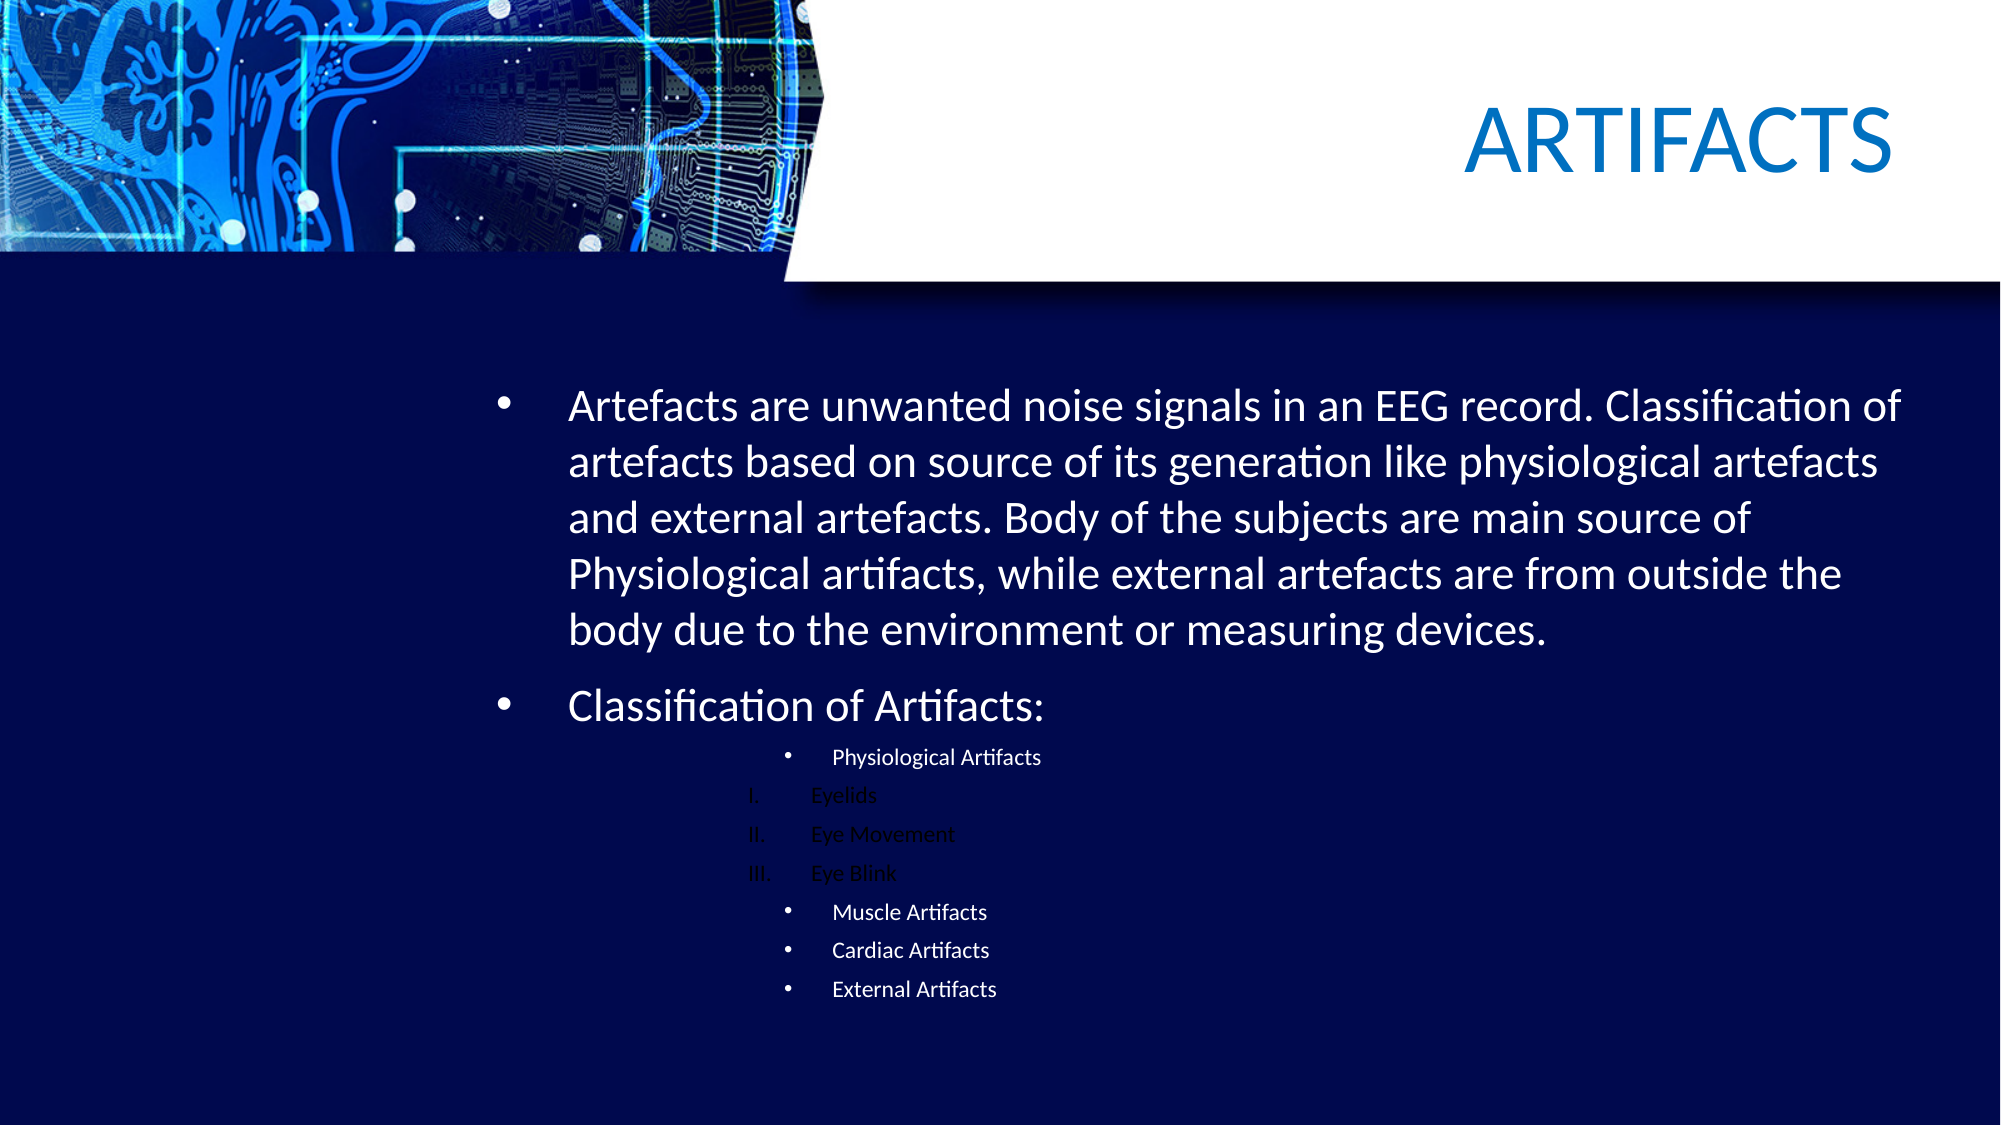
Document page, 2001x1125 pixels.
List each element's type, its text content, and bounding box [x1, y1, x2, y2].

title ARTIFACTS [103, 49, 1910, 217]
list Artefacts are unwanted noise signals in an EEG record. Classification of artefacts based on source of its generation like physiological artefacts and external artefacts. Body of the subjects are main source of Physiological artifacts, while external artefacts are from outside the body due to the environment or measuring devices. Classification of Artifacts: Physiological Artifacts Eyelids Eye Movement Eye Blink Muscle Artifacts Cardiac Artifacts External Artifacts [481, 367, 1920, 1017]
picture [0, 0, 2001, 1125]
